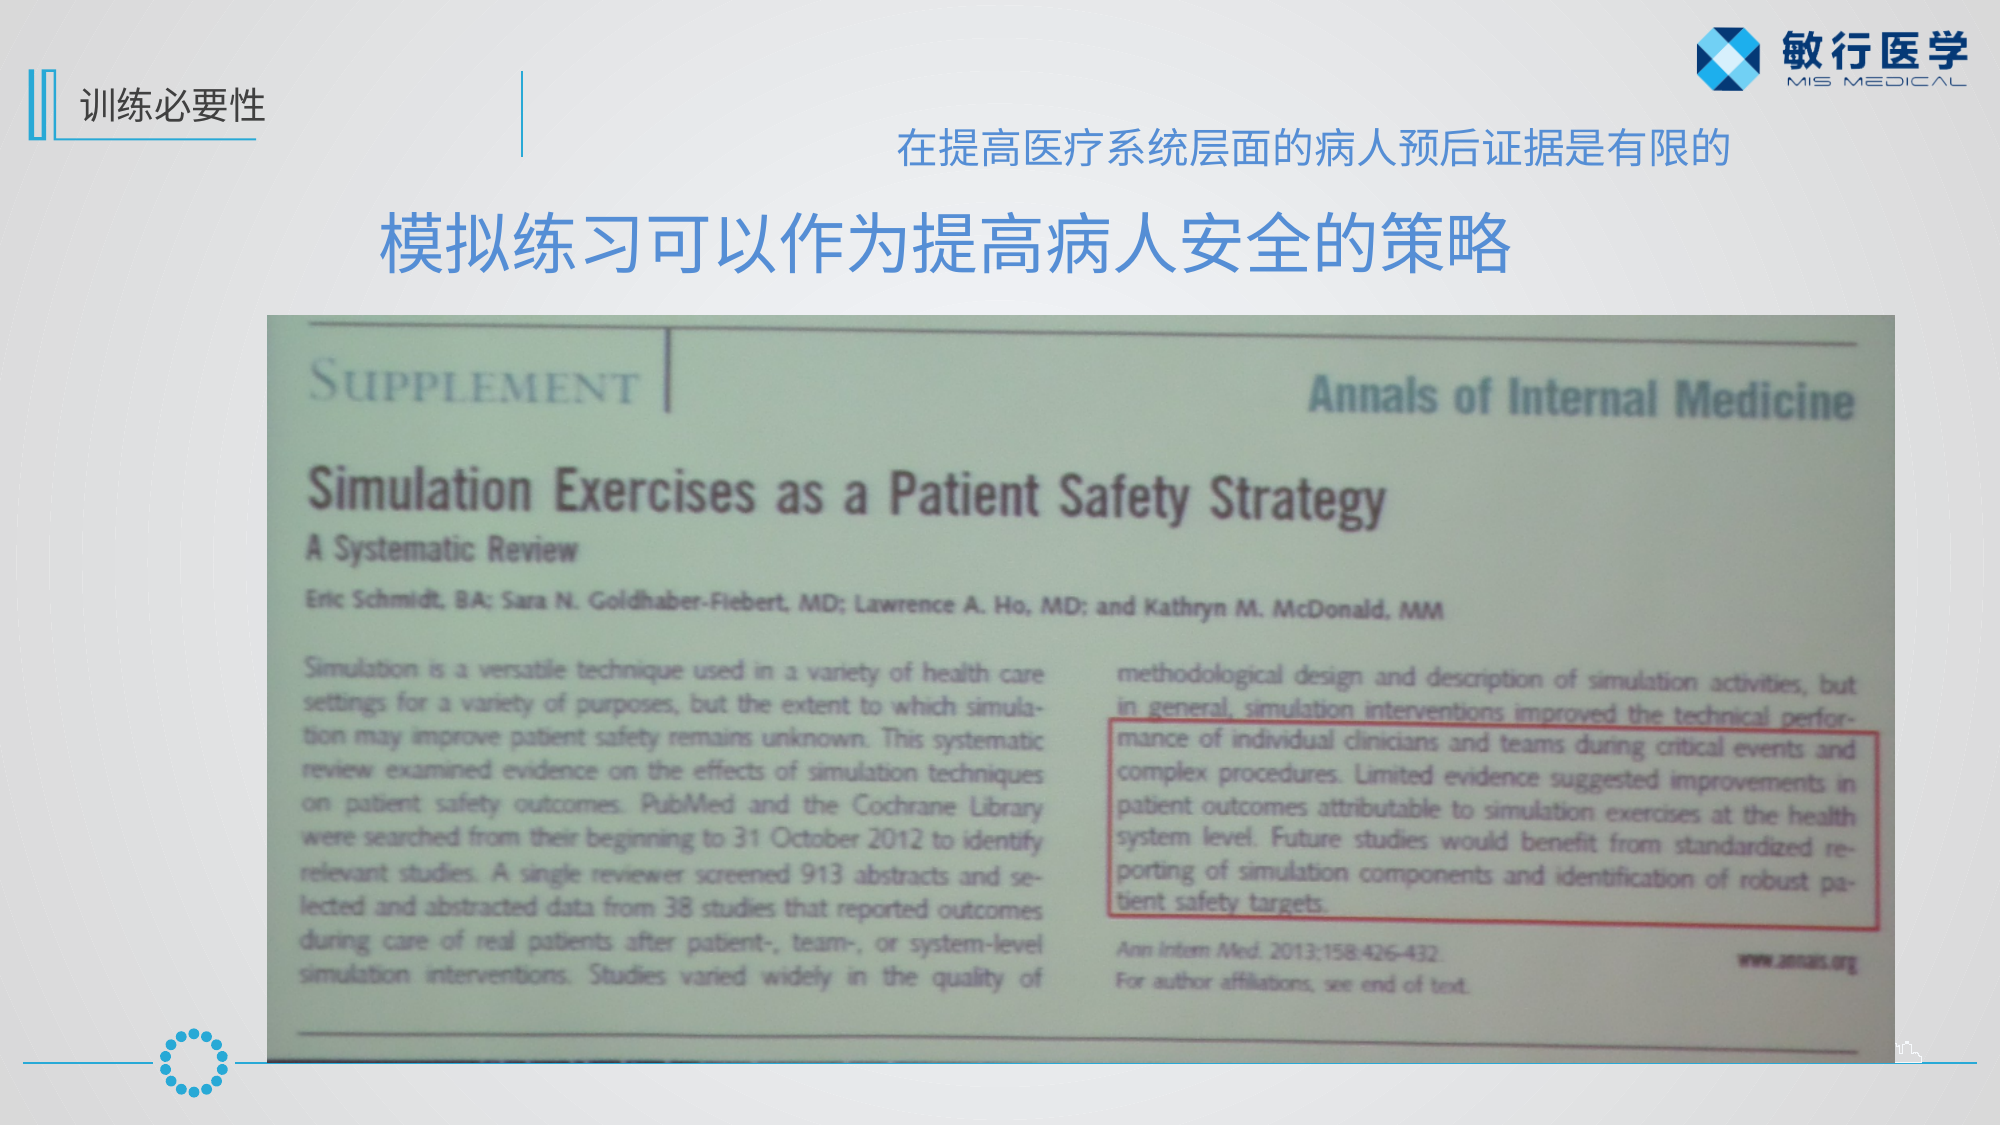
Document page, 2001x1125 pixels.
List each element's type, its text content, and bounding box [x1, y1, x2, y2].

picture [267, 314, 1895, 1063]
text_box 训练必要性 [42, 74, 303, 135]
text_box 在提高医疗系统层面的病人预后证据是有限的 模拟练习可以作为提高病人安全的策略 [363, 114, 1839, 289]
slide_number [169, 1039, 218, 1086]
picture [1675, 7, 1993, 114]
